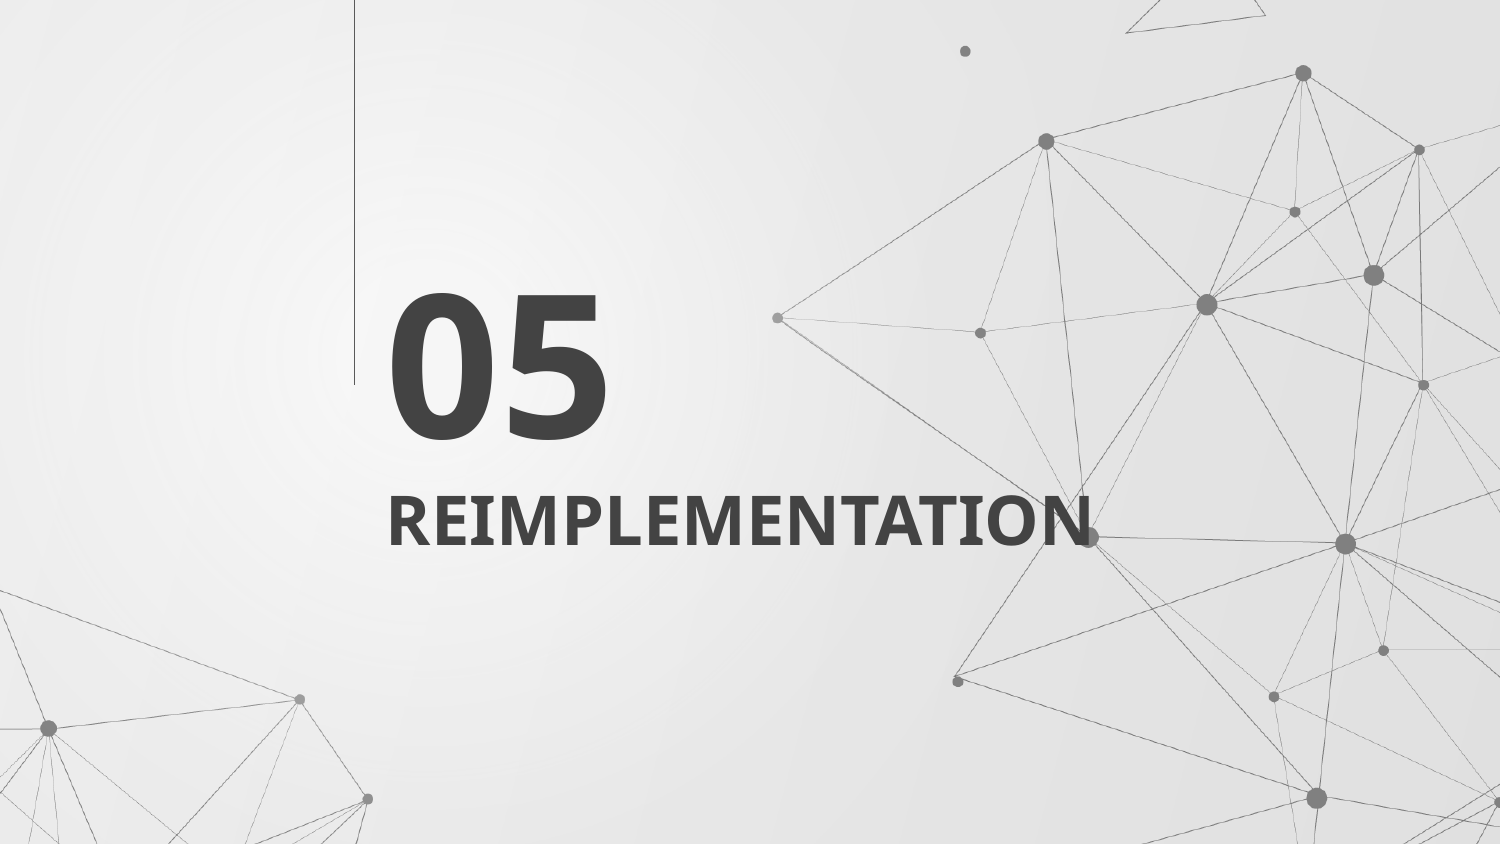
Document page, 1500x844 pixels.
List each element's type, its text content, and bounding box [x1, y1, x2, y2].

title REIMPLEMENTATION [370, 359, 1224, 676]
picture [0, 0, 1500, 844]
title 05 [370, 308, 860, 410]
